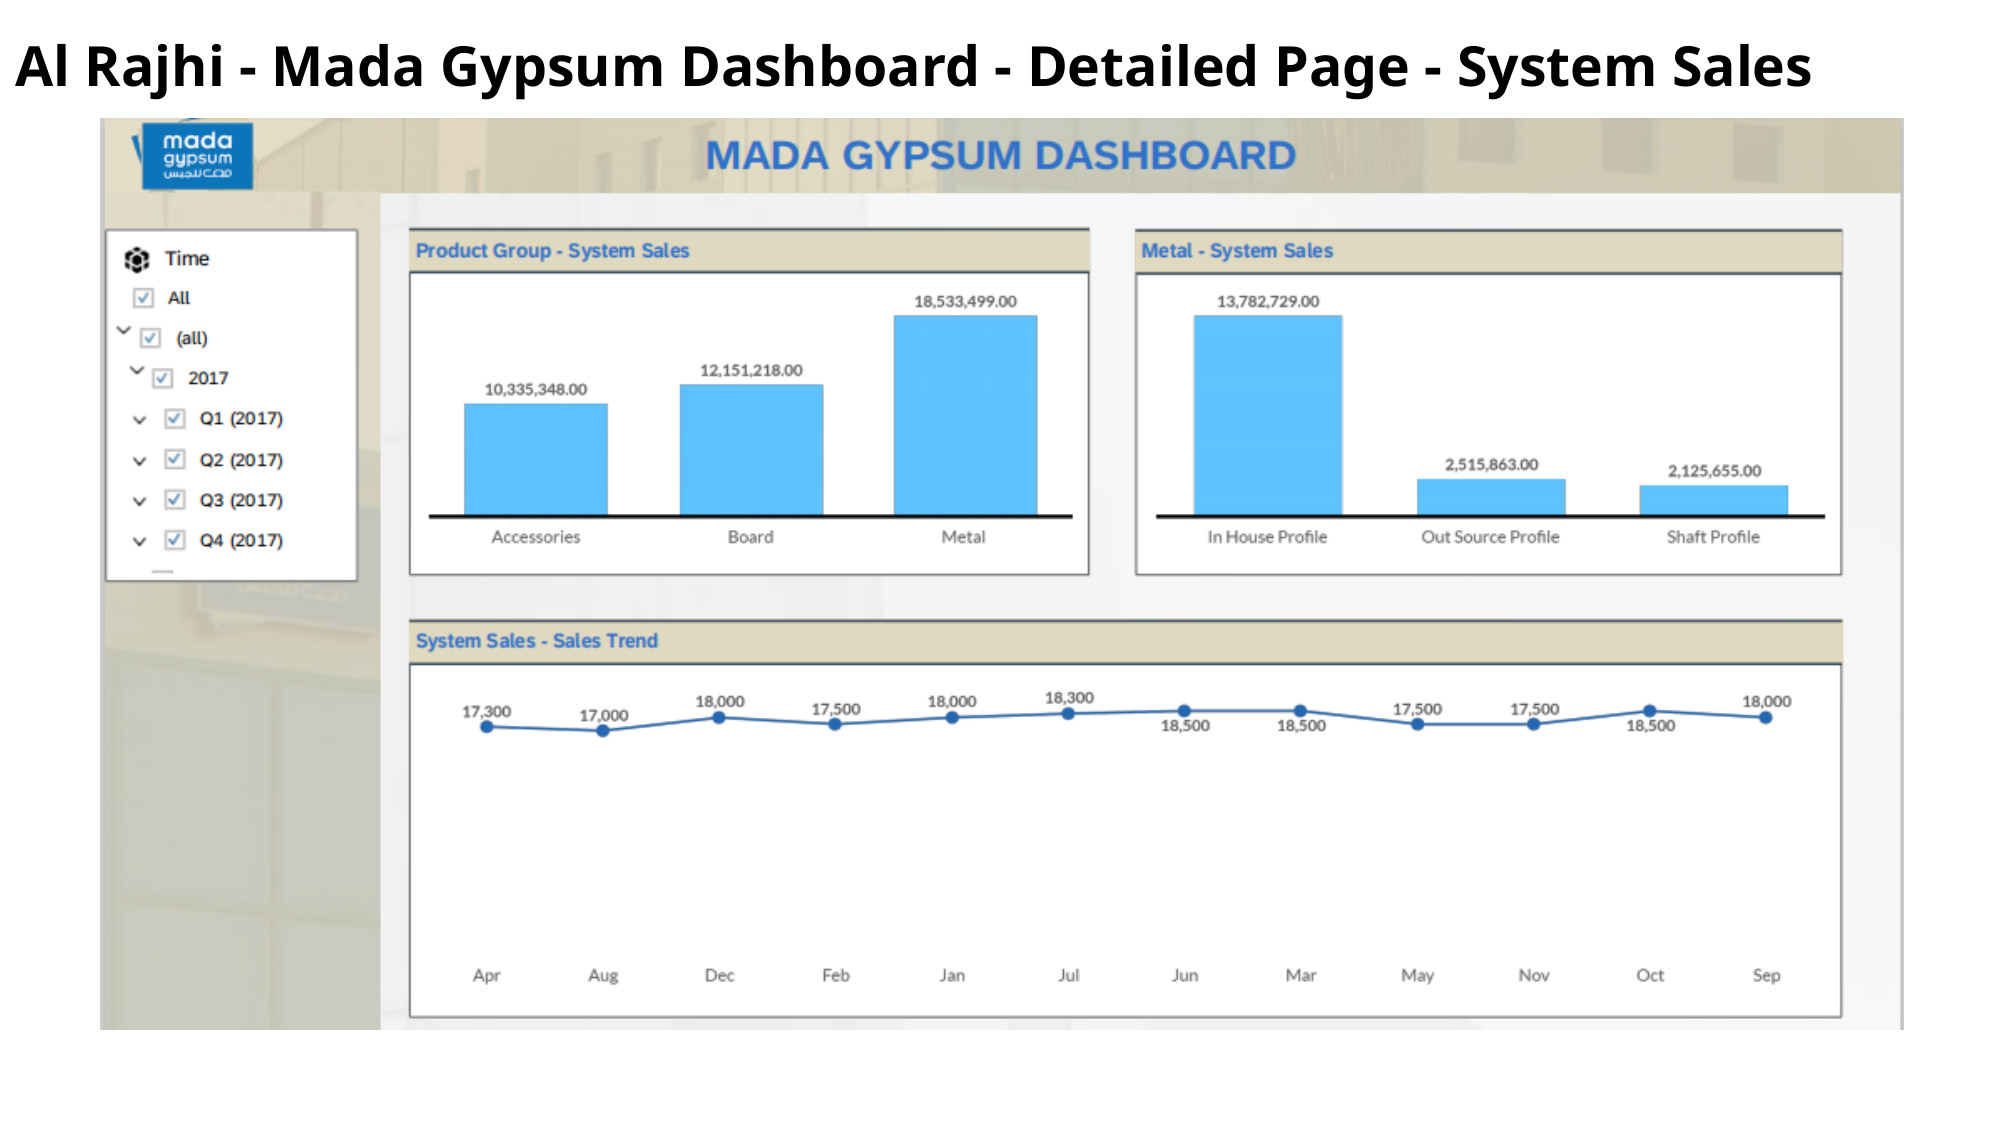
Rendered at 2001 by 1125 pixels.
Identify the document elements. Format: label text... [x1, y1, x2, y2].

picture [100, 118, 1904, 1030]
title Al Rajhi - Mada Gypsum Dashboard - Detailed Page - System Sales [0, 16, 2000, 106]
